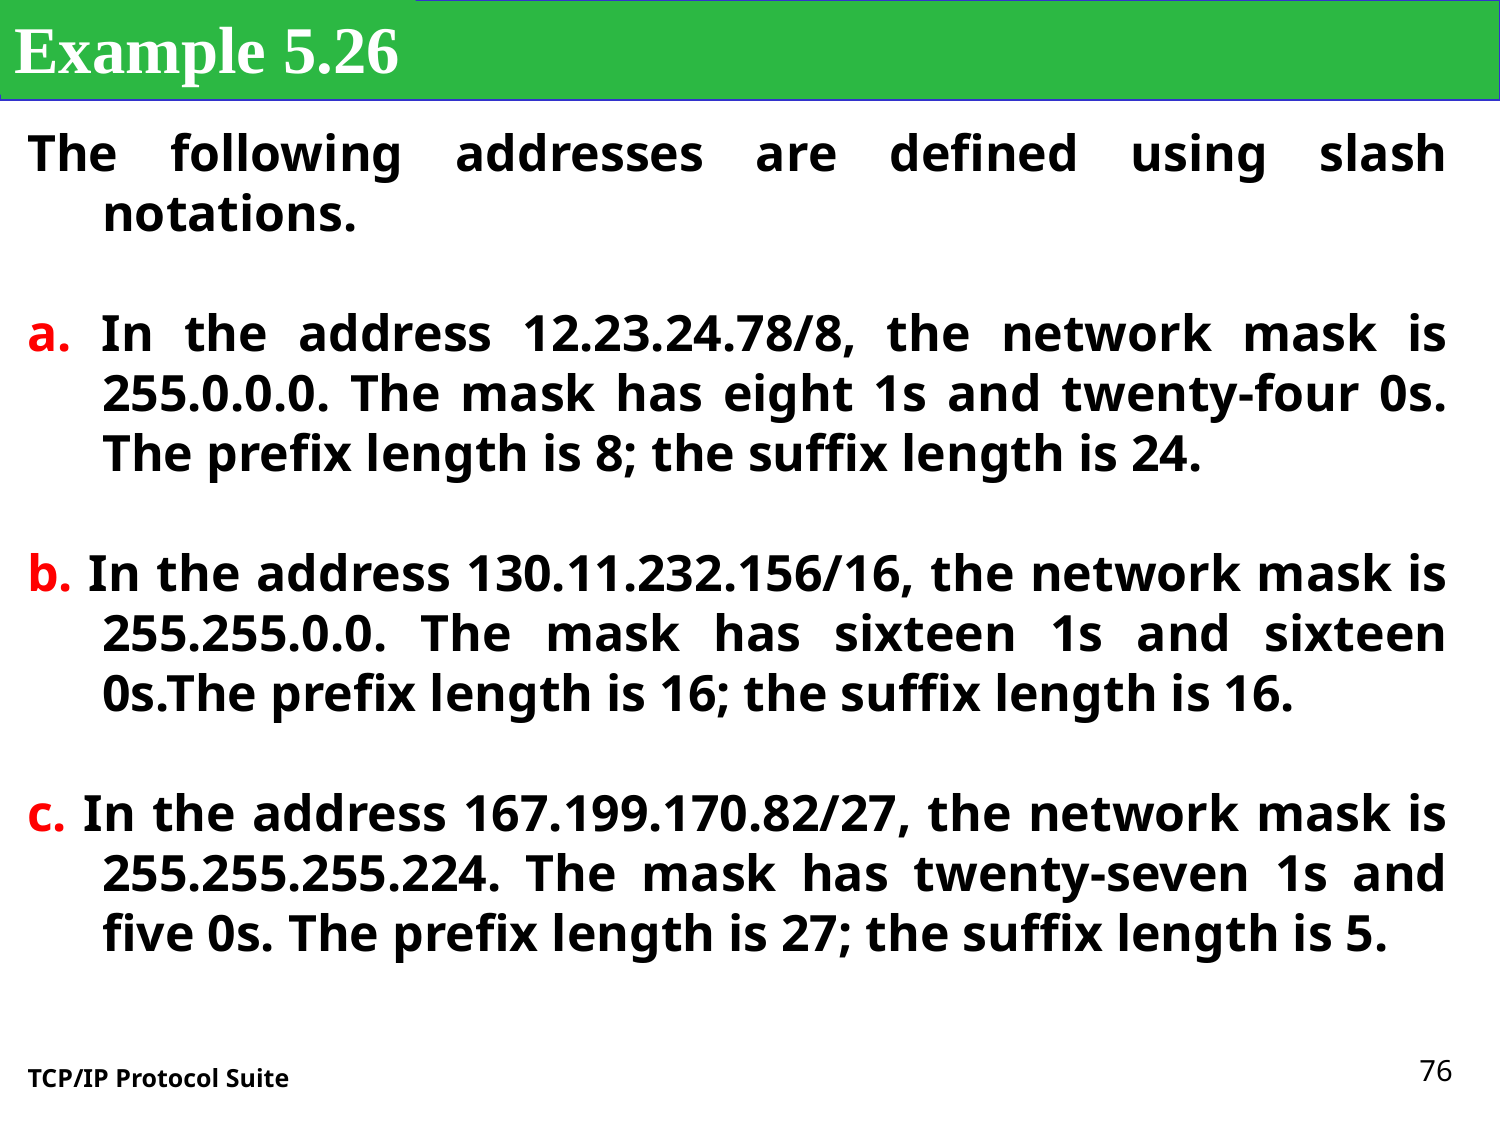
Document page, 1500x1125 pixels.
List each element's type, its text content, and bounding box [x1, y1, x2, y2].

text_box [0, 0, 1500, 100]
text_box The following addresses are defined using slash notations. a. In the address 12.23.24.78/8, the network mask is 255.0.0.0. The mask has eight 1s and twenty-four 0s. The prefix length is 8; the suffix length is 24. b. In the address 130.11.232.156/16, the network mask is 255.255.0.0. The mask has sixteen 1s and sixteen 0s.The prefix length is 16; the suffix length is 16. c. In the address 167.199.170.82/27, the network mask is 255.255.255.224. The mask has twenty-seven 1s and five 0s. The prefix length is 27; the suffix length is 5. [12, 114, 1463, 969]
footer TCP/IP Protocol Suite [12, 1025, 488, 1100]
slide_number 76 [1155, 1024, 1468, 1100]
